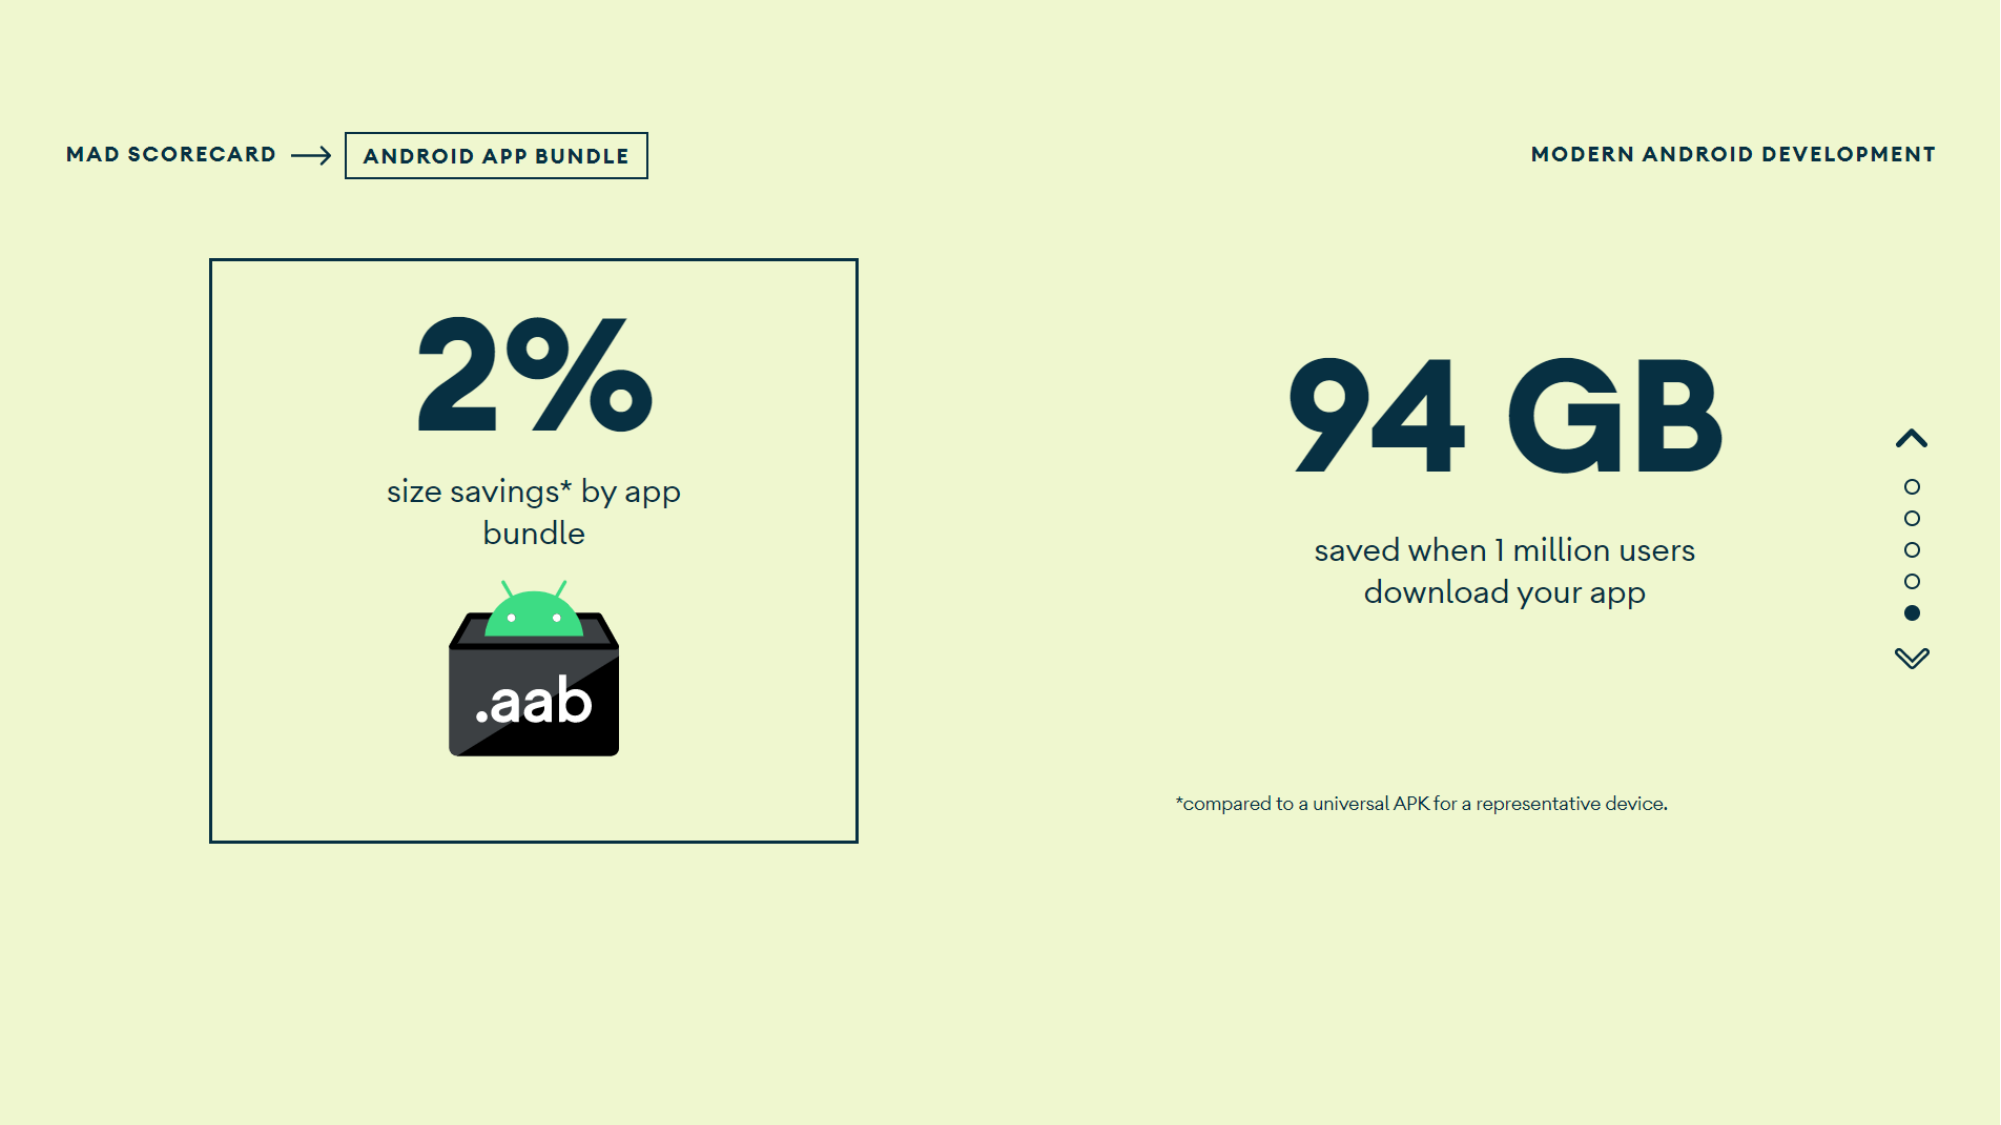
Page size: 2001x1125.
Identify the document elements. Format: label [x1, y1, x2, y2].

text_box [0, 71, 2000, 1054]
